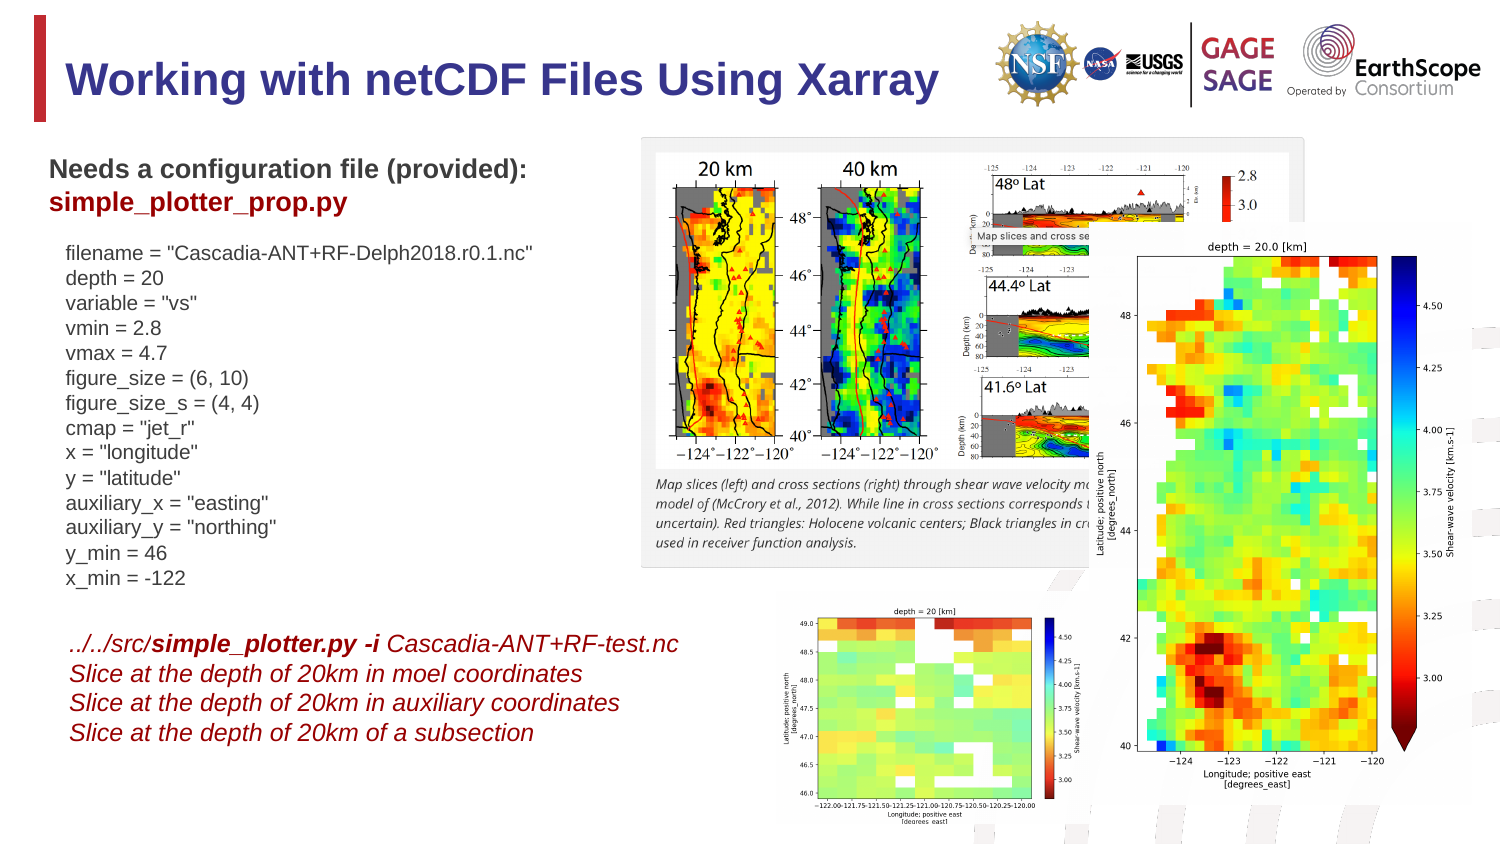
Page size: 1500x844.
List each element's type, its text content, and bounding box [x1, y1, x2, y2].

text_box filename = "Cascadia-ANT+RF-Delph2018.r0.1.nc" depth = 20 variable = "vs" vmin = 2.8 vmax = 4.7 figure_size = (6, 10) figure_size_s = (4, 4) cmap = "jet_r" x = "longitude" y = "latitude" auxiliary_x = "easting" auxiliary_y = "northing" y_min = 46 x_min = -122 [50, 224, 580, 603]
title Working with netCDF Files Using Xarray [54, 16, 990, 124]
text_box Needs a configuration file (provided): simple_plotter_prop.py [33, 136, 596, 225]
picture [640, 136, 1500, 844]
picture [990, 16, 1488, 112]
text_box ../../src/simple_plotter.py -i Cascadia-ANT+RF-test.nc Slice at the depth of 20km in moel coordinates Slice at the depth of 20km in auxiliary coordinates Slice at the depth of 20km of a subsection [54, 612, 702, 780]
